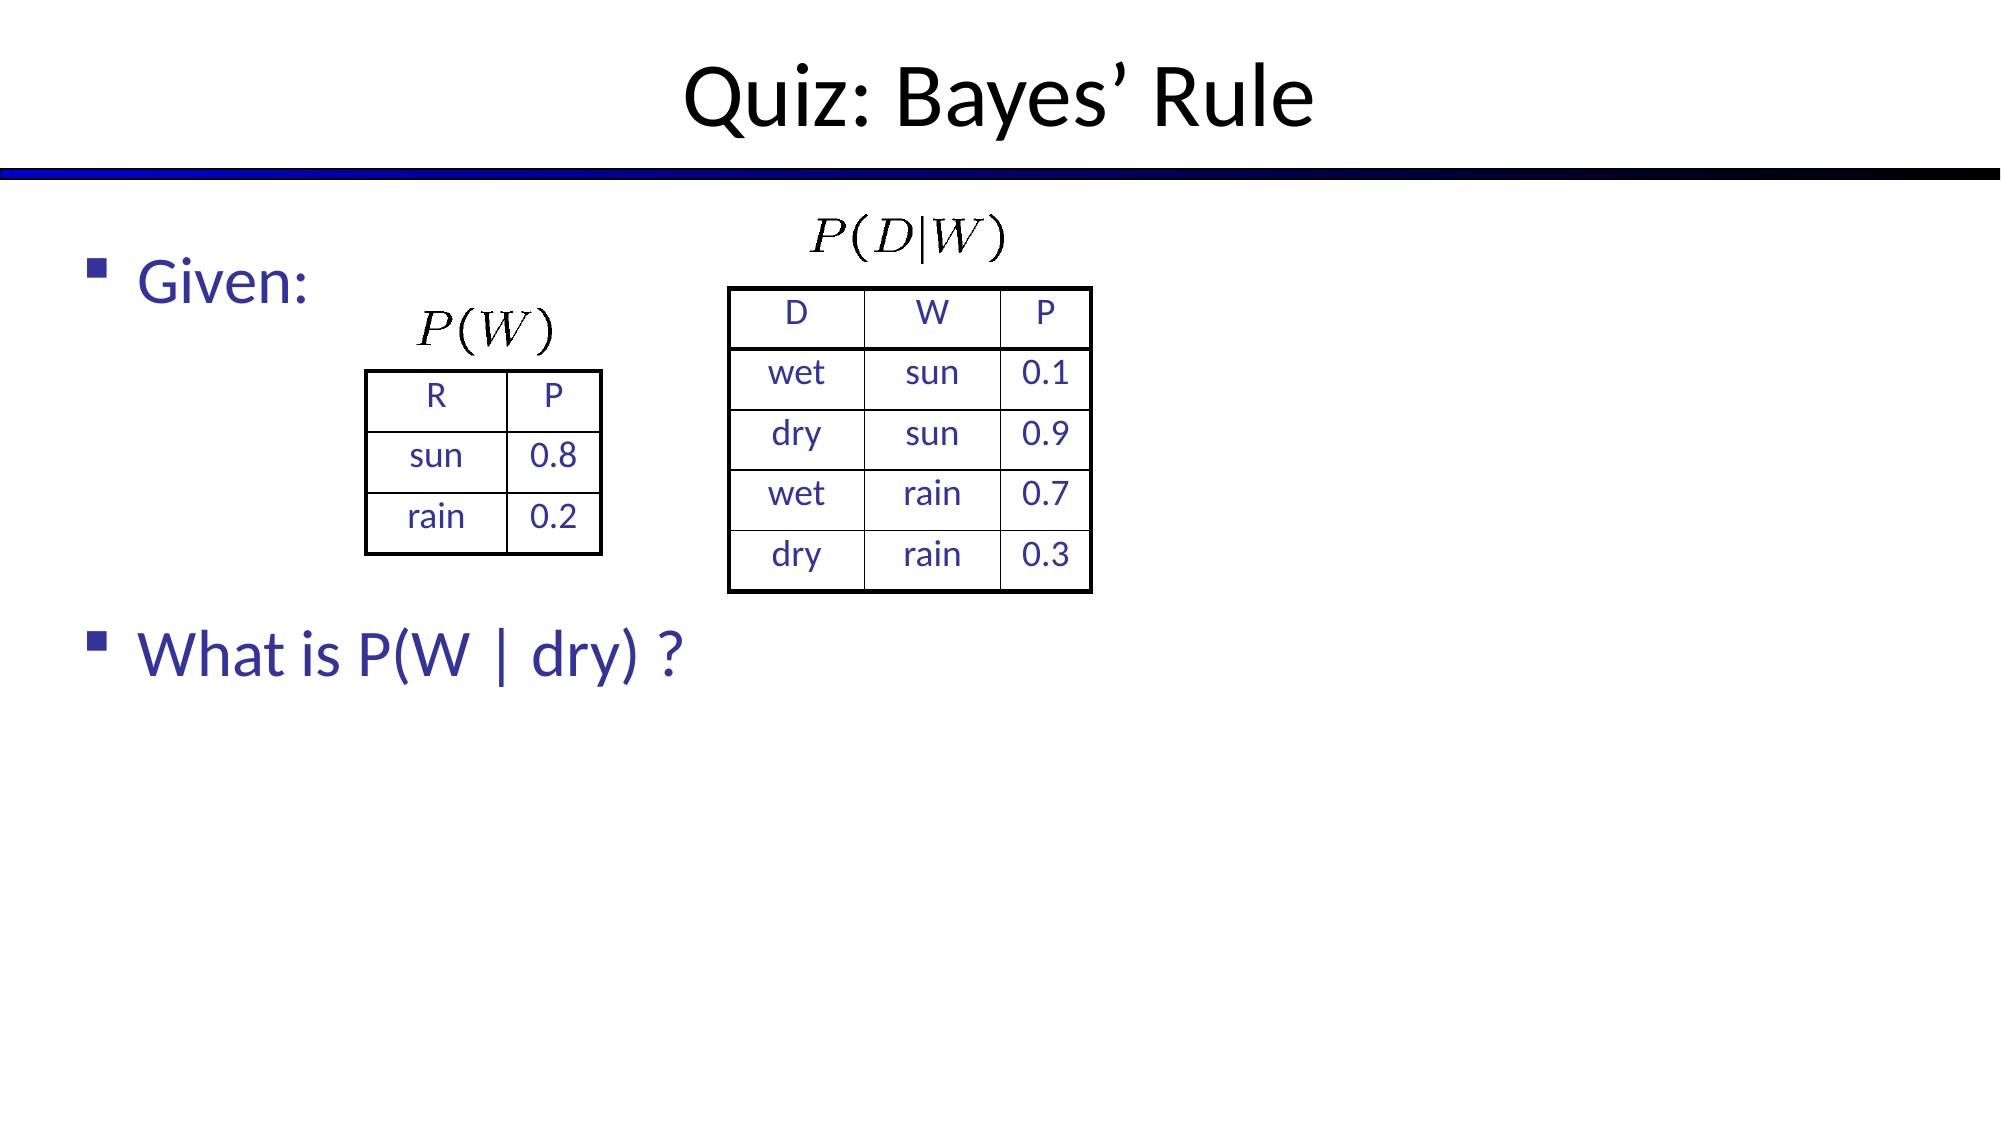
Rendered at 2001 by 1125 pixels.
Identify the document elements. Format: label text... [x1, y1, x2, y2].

picture [413, 306, 554, 357]
table_cell sun [368, 433, 506, 492]
table_cell rain [865, 531, 1000, 589]
picture [807, 214, 1004, 267]
table_cell wet [731, 471, 864, 530]
table_cell 0.1 [1001, 351, 1089, 409]
table_cell wet [731, 351, 864, 409]
table_cell dry [731, 531, 864, 589]
table_cell 0.3 [1001, 531, 1089, 589]
table_header D [731, 291, 864, 347]
table_cell rain [865, 471, 1000, 530]
list Given: What is P(W | dry) ? [66, 228, 1934, 1006]
table_cell 0.7 [1001, 471, 1089, 530]
table_cell 0.9 [1001, 411, 1089, 469]
table_cell 0.2 [508, 494, 599, 552]
table_cell 0.8 [508, 433, 599, 492]
table_header R [368, 373, 506, 431]
table_header W [865, 291, 1000, 347]
table_cell dry [731, 411, 864, 469]
title Quiz: Bayes’ Rule [0, 0, 2000, 184]
table_cell sun [865, 351, 1000, 409]
table_cell sun [865, 411, 1000, 469]
table_cell rain [368, 494, 506, 552]
table_header P [508, 373, 599, 431]
table_header P [1001, 291, 1089, 347]
